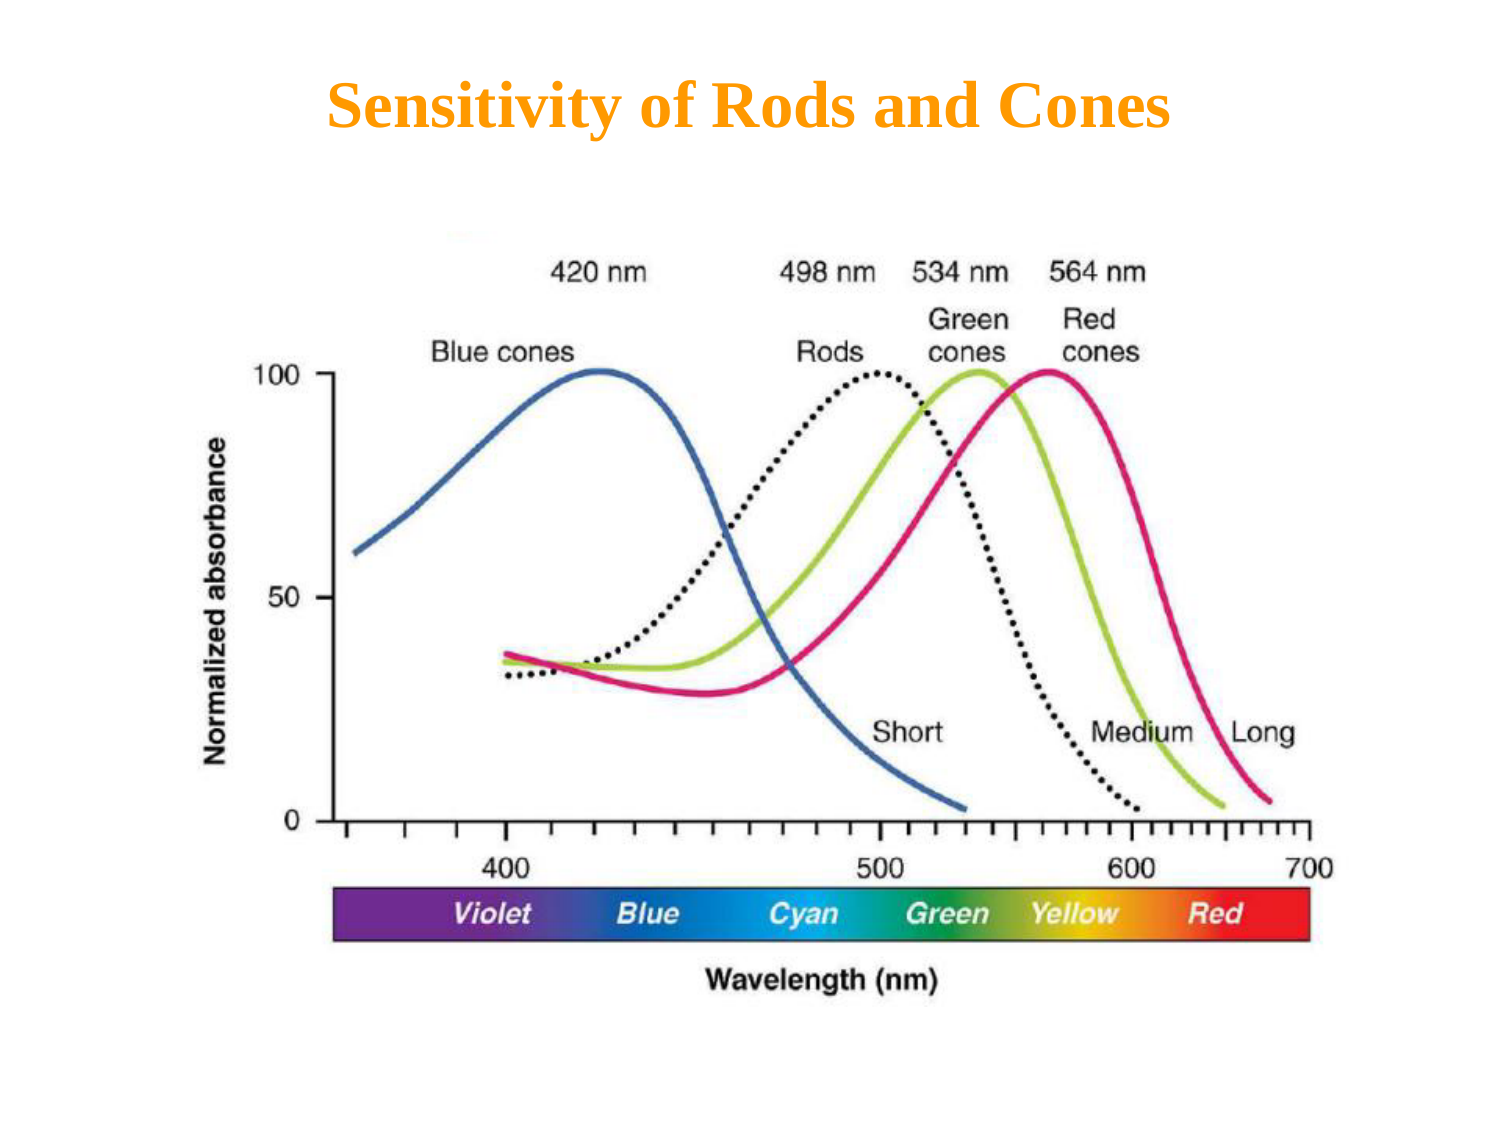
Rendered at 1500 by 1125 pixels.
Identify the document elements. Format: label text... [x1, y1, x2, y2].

picture [97, 231, 1403, 1007]
title Sensitivity of Rods and Cones [75, 7, 1425, 195]
